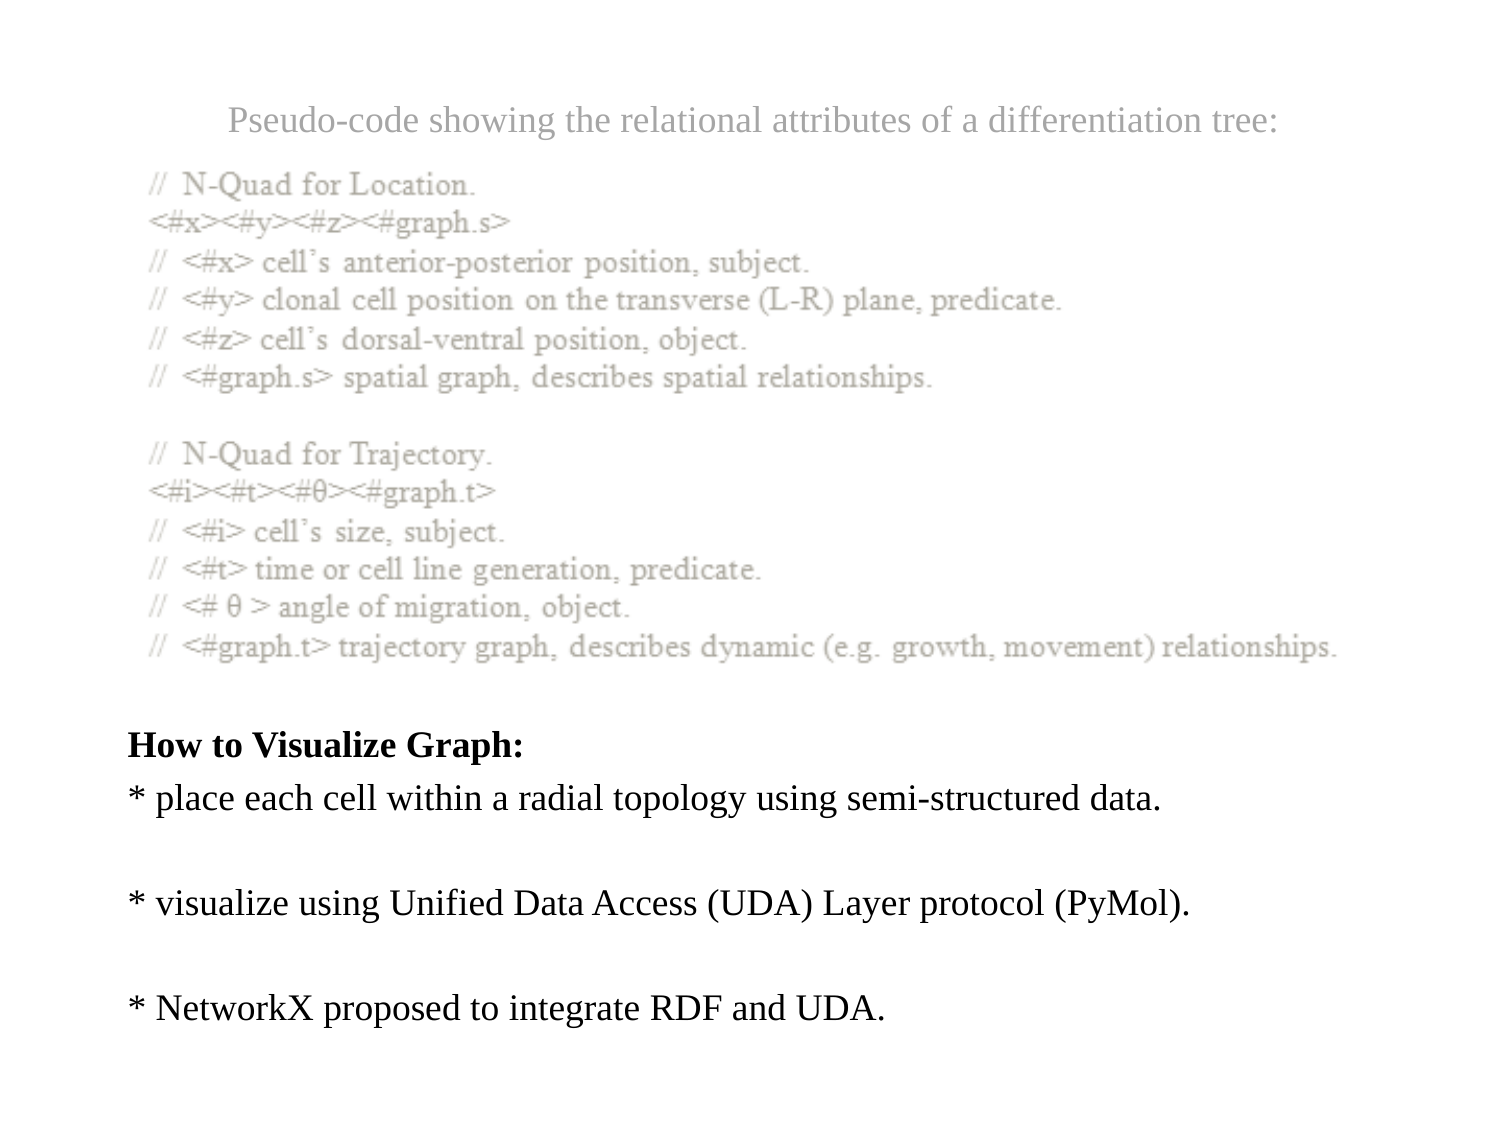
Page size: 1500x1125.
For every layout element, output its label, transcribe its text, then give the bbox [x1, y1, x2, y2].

list How to Visualize Graph: * place each cell within a radial topology using semi-structured data. * visualize using Unified Data Access (UDA) Layer protocol (PyMol). * NetworkX proposed to integrate RDF and UDA. [112, 712, 1363, 1075]
text_box Pseudo-code showing the relational attributes of a differentiation tree: [212, 87, 1296, 148]
picture [137, 162, 1347, 676]
